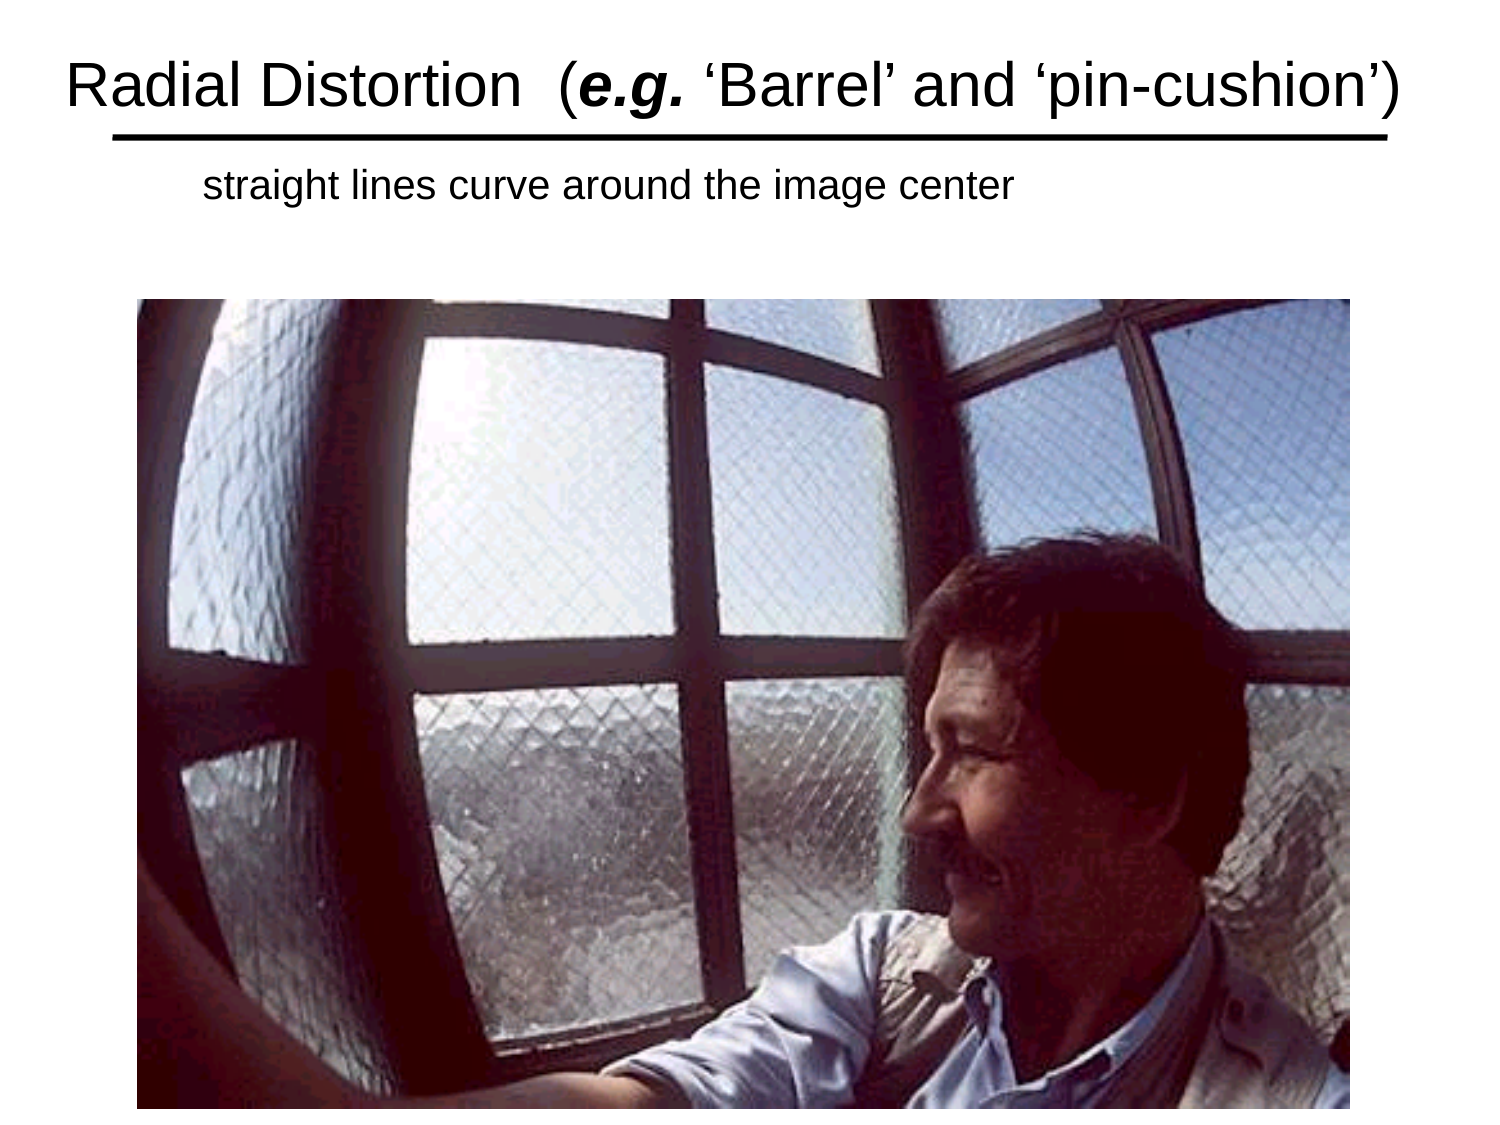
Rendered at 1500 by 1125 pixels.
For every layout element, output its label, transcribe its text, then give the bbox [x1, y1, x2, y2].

title Radial Distortion (e.g. ‘Barrel’ and ‘pin-cushion’) [50, 12, 1463, 150]
picture [137, 299, 1351, 1110]
list straight lines curve around the image center [112, 149, 1388, 1013]
